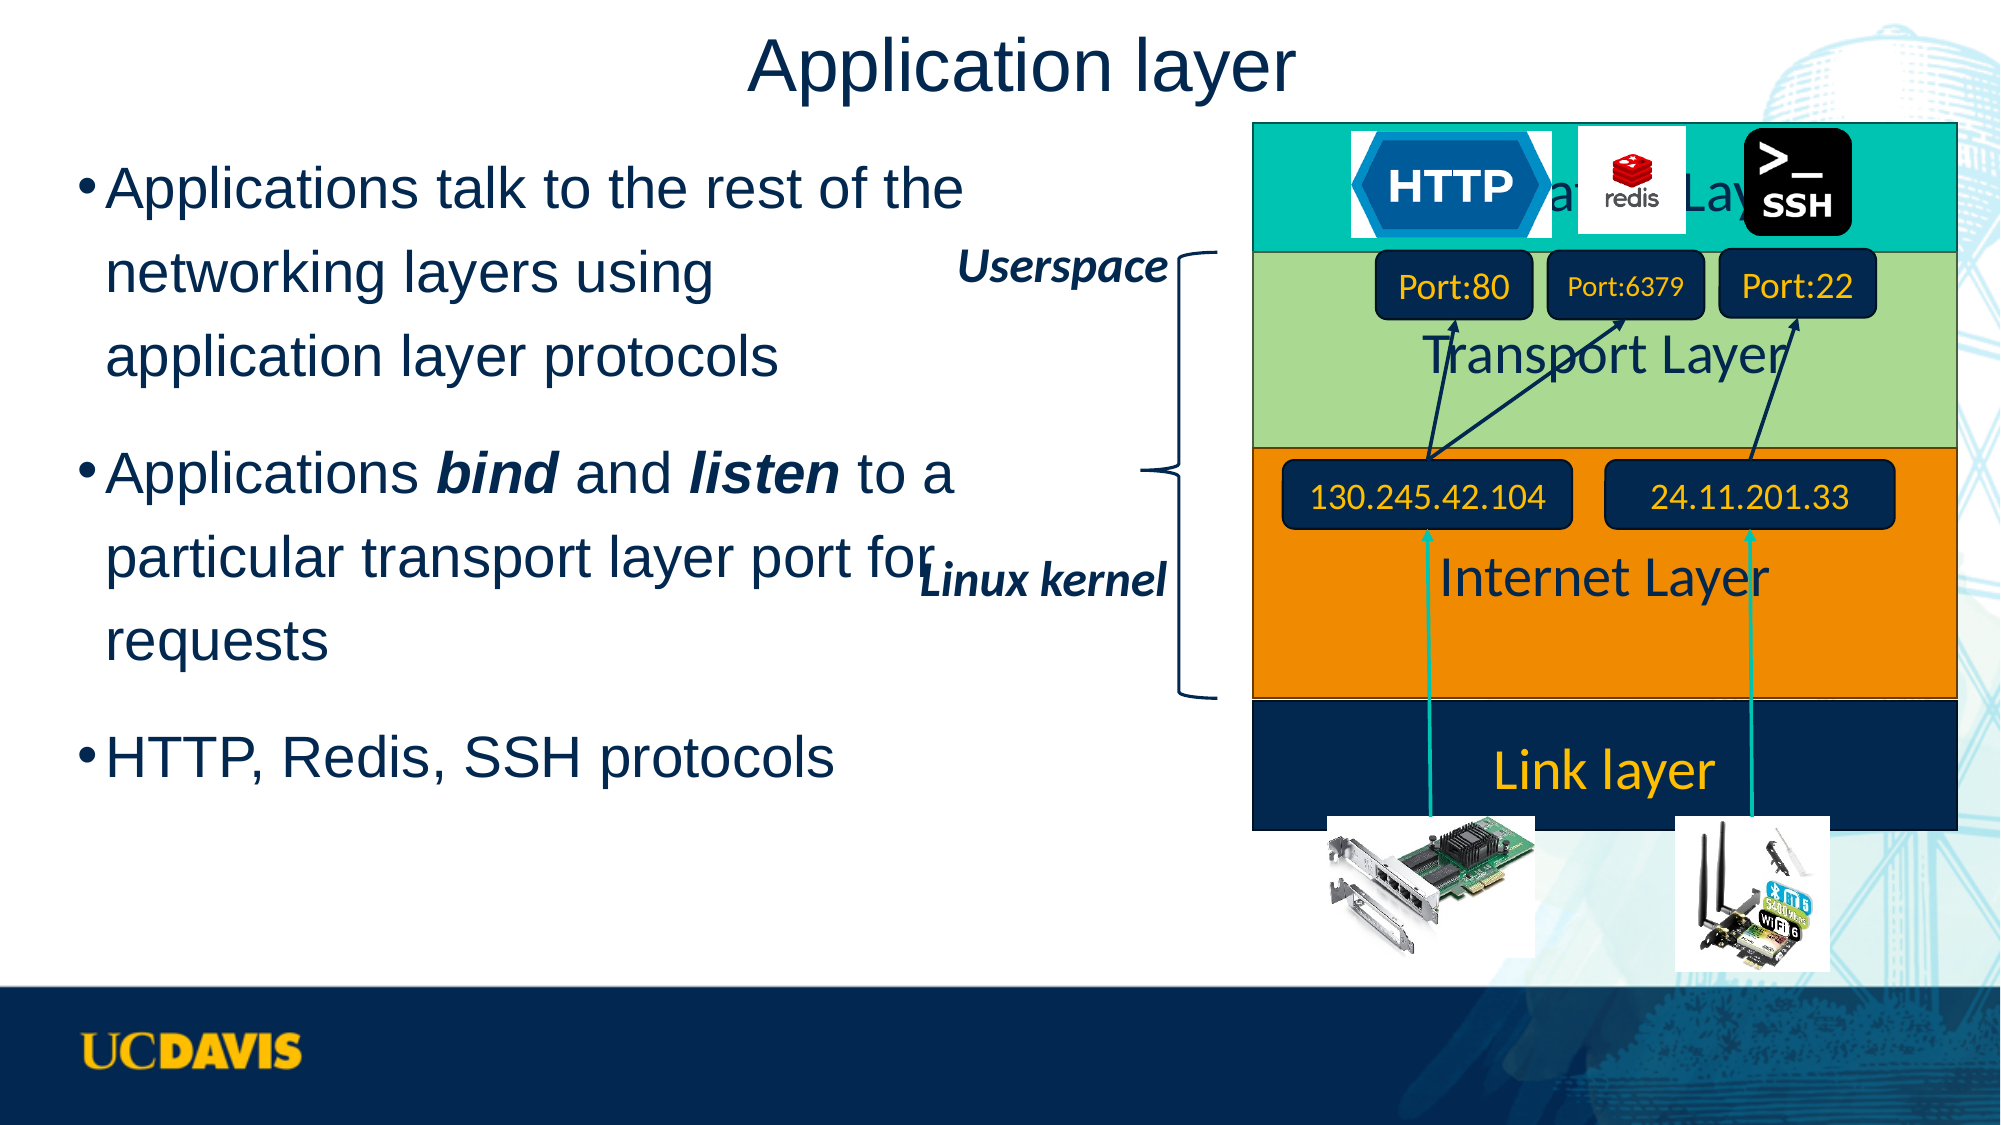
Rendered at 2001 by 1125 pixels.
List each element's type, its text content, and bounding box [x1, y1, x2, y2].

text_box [1427, 319, 1626, 461]
list Applications talk to the rest of the networking layers using application layer protocols Applications bind and listen to a particular transport layer port for requests HTTP, Redis, SSH protocols [62, 128, 987, 957]
text_box [1140, 251, 1218, 699]
title Application layer [0, 0, 2000, 115]
picture [0, 0, 2001, 1125]
text_box Linux kernel [904, 539, 1178, 615]
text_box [1749, 317, 1798, 461]
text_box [1252, 123, 1958, 831]
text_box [1327, 528, 1830, 972]
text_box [1375, 249, 1877, 320]
text_box Userspace [942, 224, 1184, 300]
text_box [1282, 460, 1895, 529]
